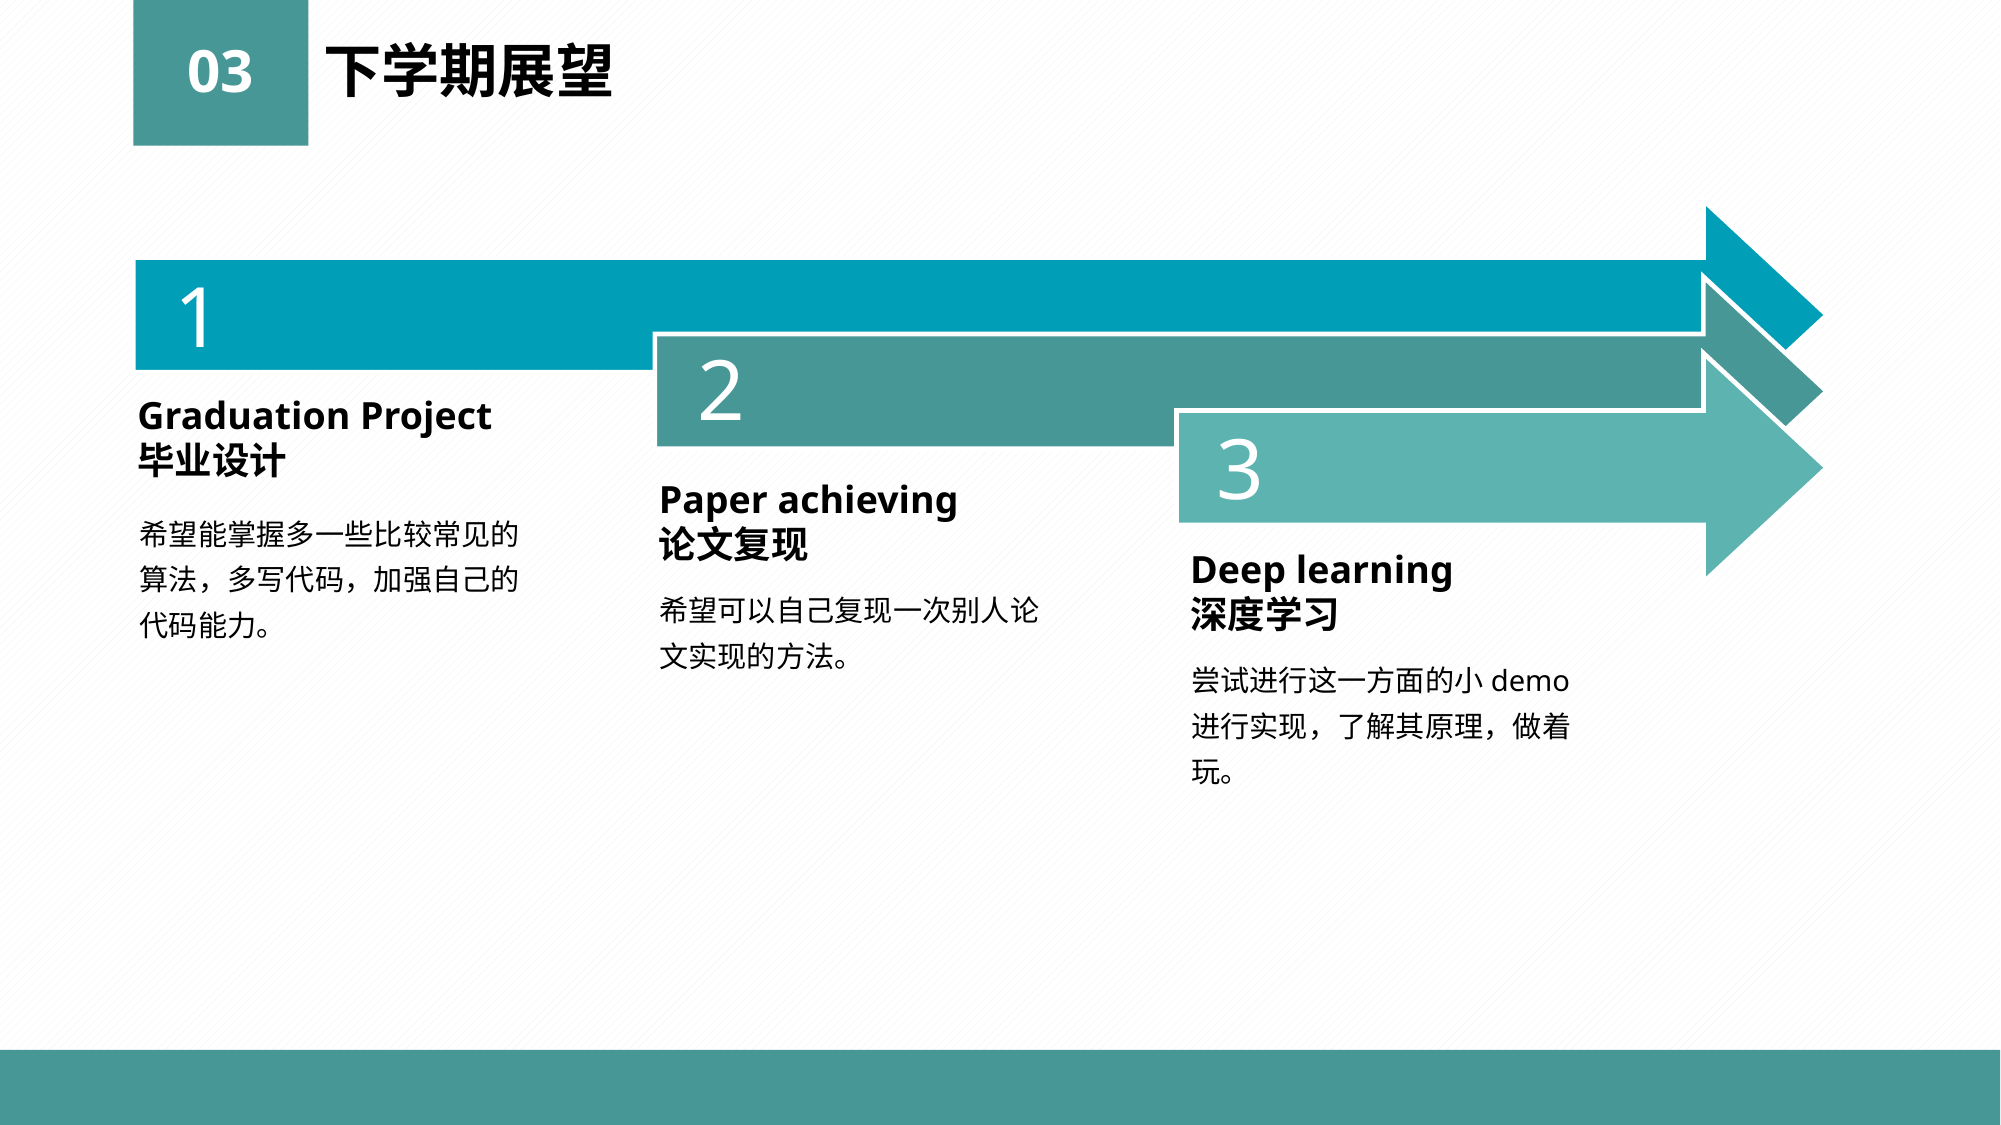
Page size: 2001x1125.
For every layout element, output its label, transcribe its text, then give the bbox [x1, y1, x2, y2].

text_box 希望能掌握多一些比较常见的算法，多写代码，加强自己的代码能力。 [124, 498, 554, 650]
text_box 希望可以自己复现一次别人论文实现的方法。 [644, 574, 1073, 681]
text_box [132, 198, 1829, 374]
text_box 1 [159, 256, 237, 372]
list 下学期展望 [308, 34, 1087, 105]
text_box 尝试进行这一方面的小demo进行实现，了解其原理，做着玩。 [1176, 644, 1605, 796]
text_box Deep learning 深度学习 [1175, 538, 1469, 644]
list 03 [133, 34, 308, 105]
text_box Paper achieving 论文复现 [643, 468, 974, 574]
text_box [653, 274, 1829, 450]
text_box 2 [682, 329, 760, 445]
text_box 3 [1202, 408, 1280, 524]
text_box [1175, 350, 1829, 585]
text_box Graduation Project 毕业设计 [122, 385, 545, 490]
